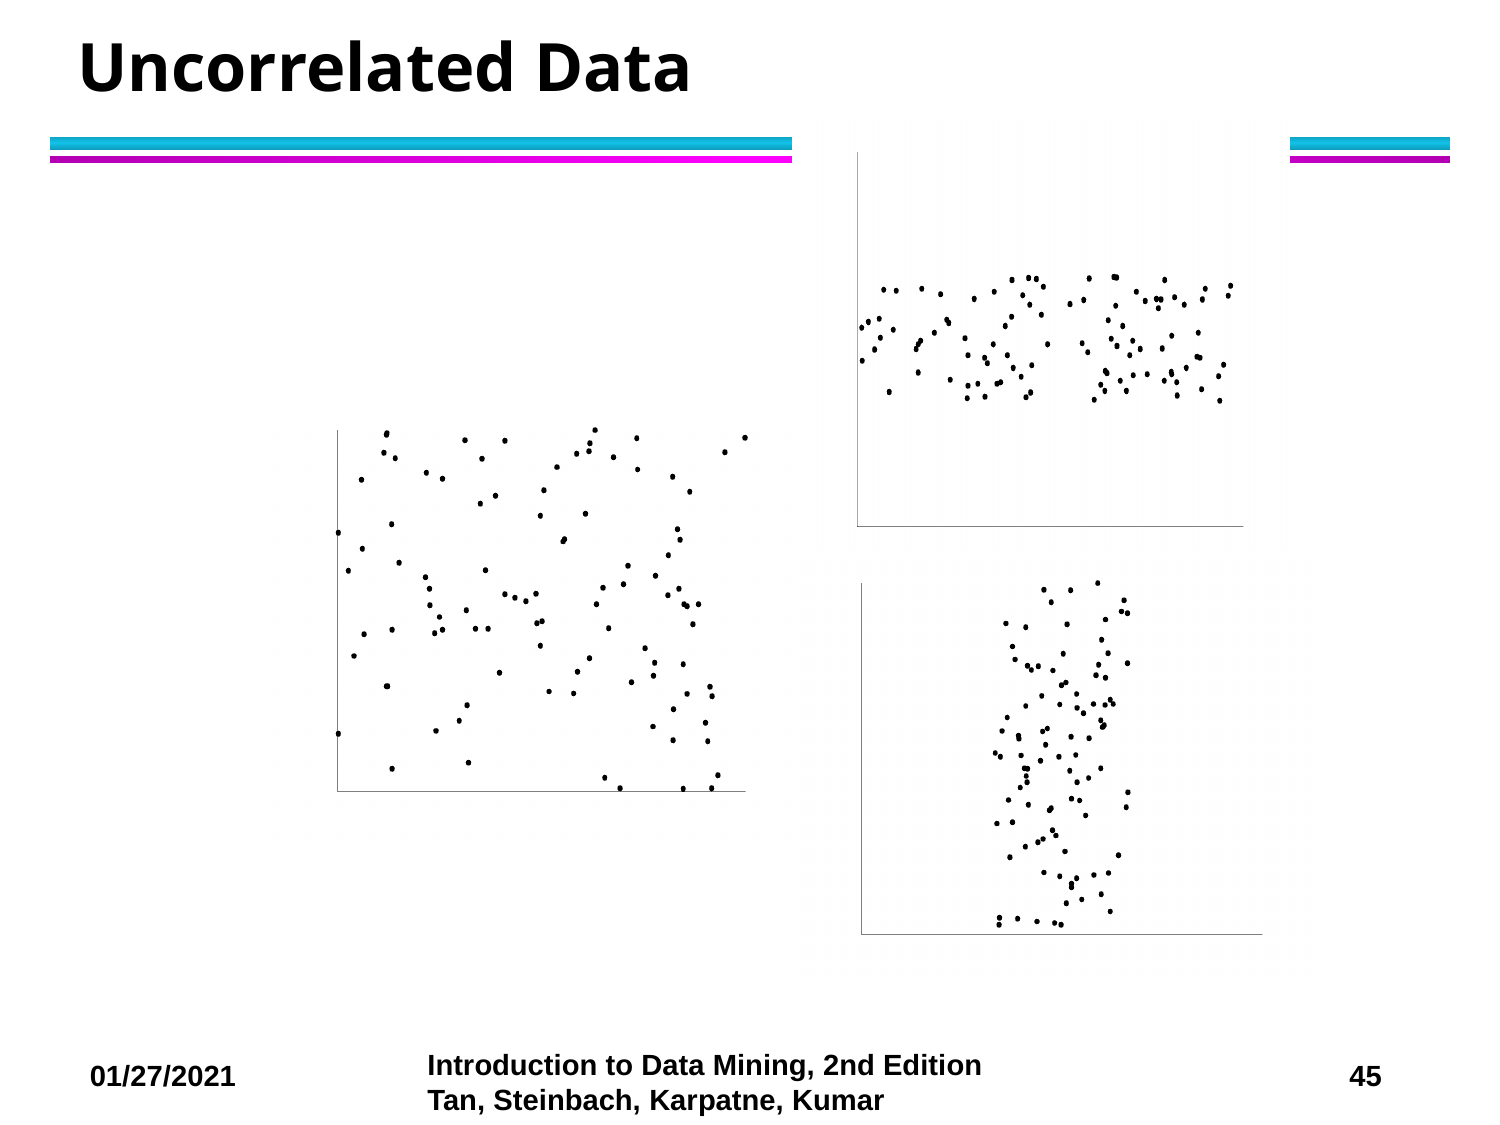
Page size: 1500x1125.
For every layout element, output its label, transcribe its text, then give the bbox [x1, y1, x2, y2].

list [794, 550, 1311, 983]
title Uncorrelated Data [62, 24, 1421, 113]
picture [269, 116, 1290, 841]
